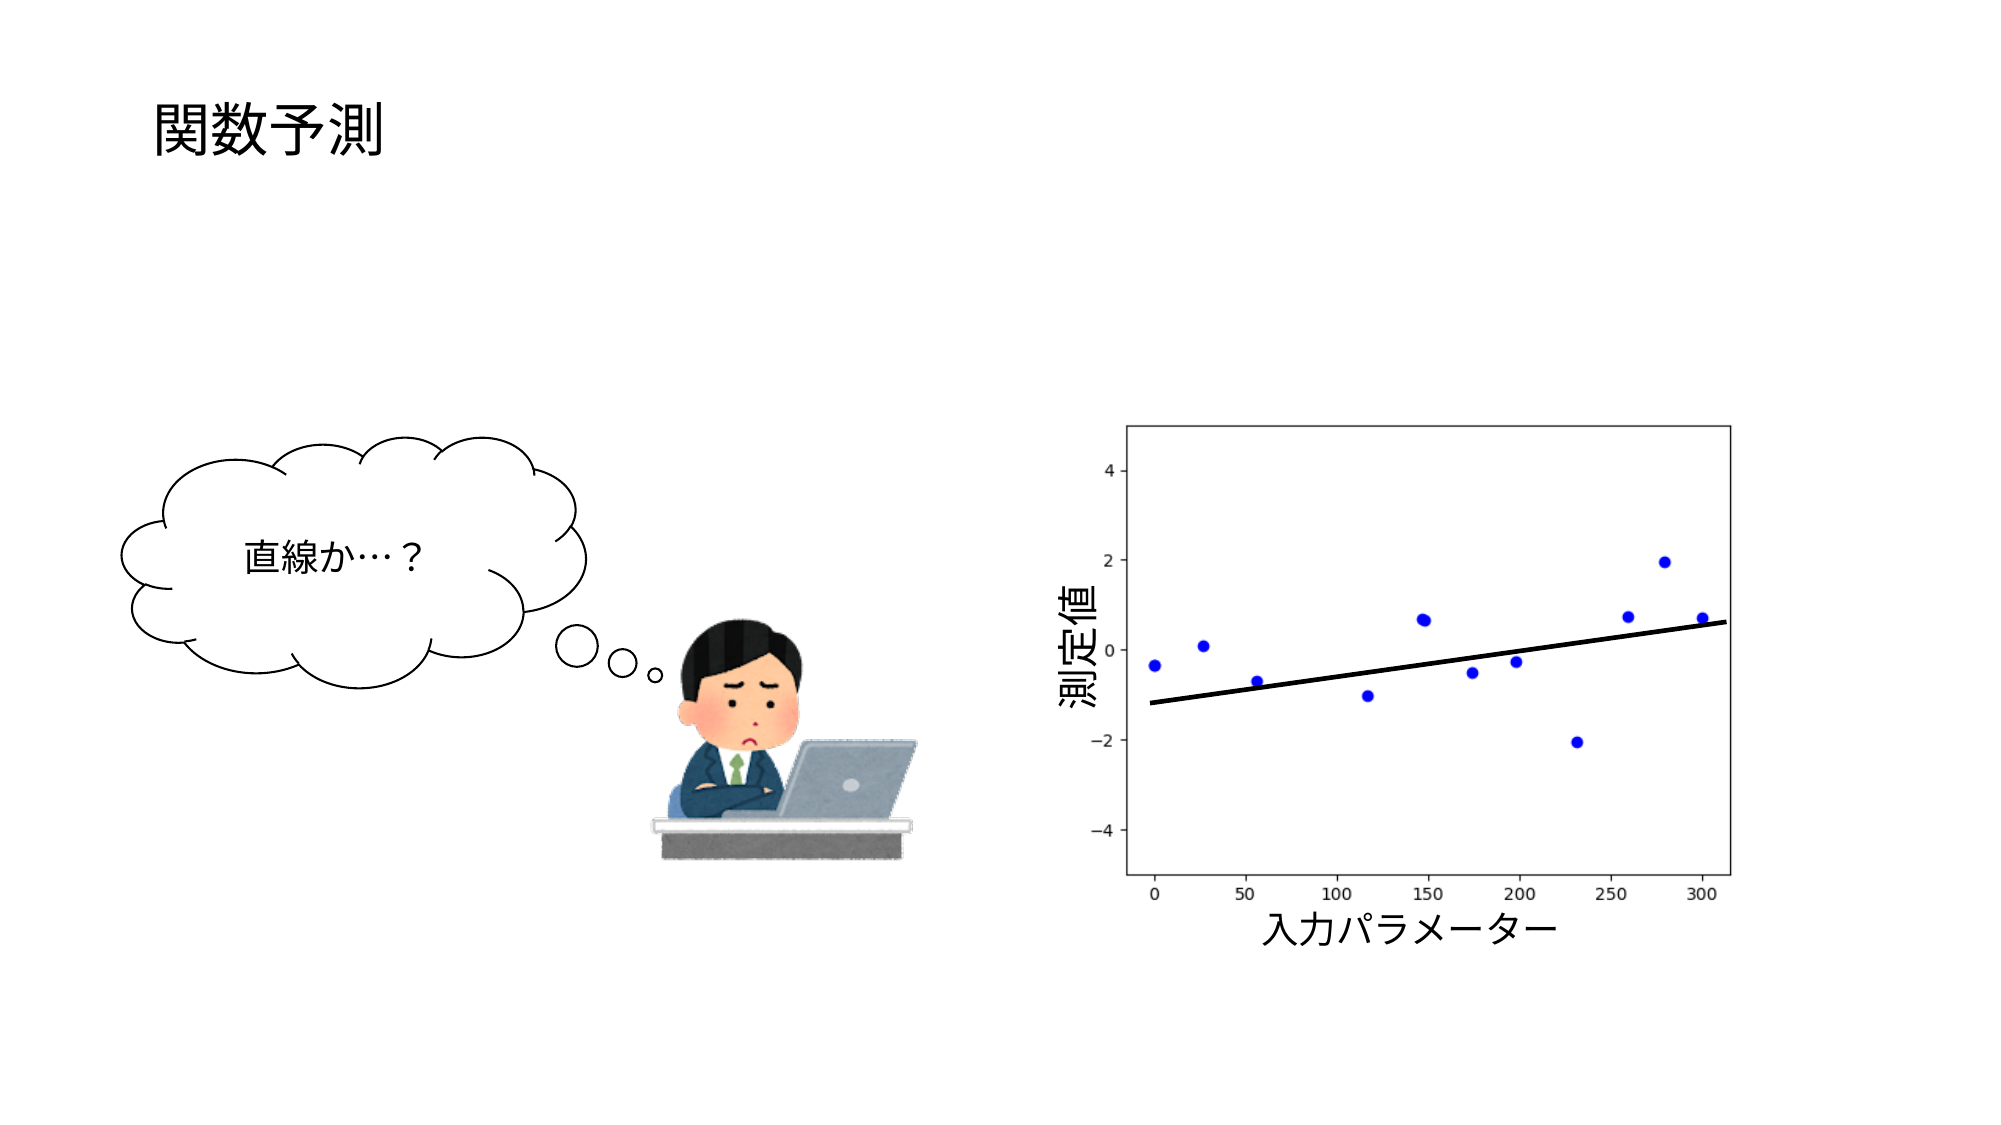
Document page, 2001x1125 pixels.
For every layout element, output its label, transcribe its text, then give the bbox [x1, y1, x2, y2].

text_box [1044, 413, 1745, 960]
picture [645, 597, 927, 879]
text_box 直線か…？ [555, 623, 599, 668]
text_box 直線か…？ [607, 648, 638, 679]
text_box 直線か…？ [120, 436, 588, 690]
title 関数予測 [137, 59, 1863, 205]
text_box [1149, 621, 1727, 704]
